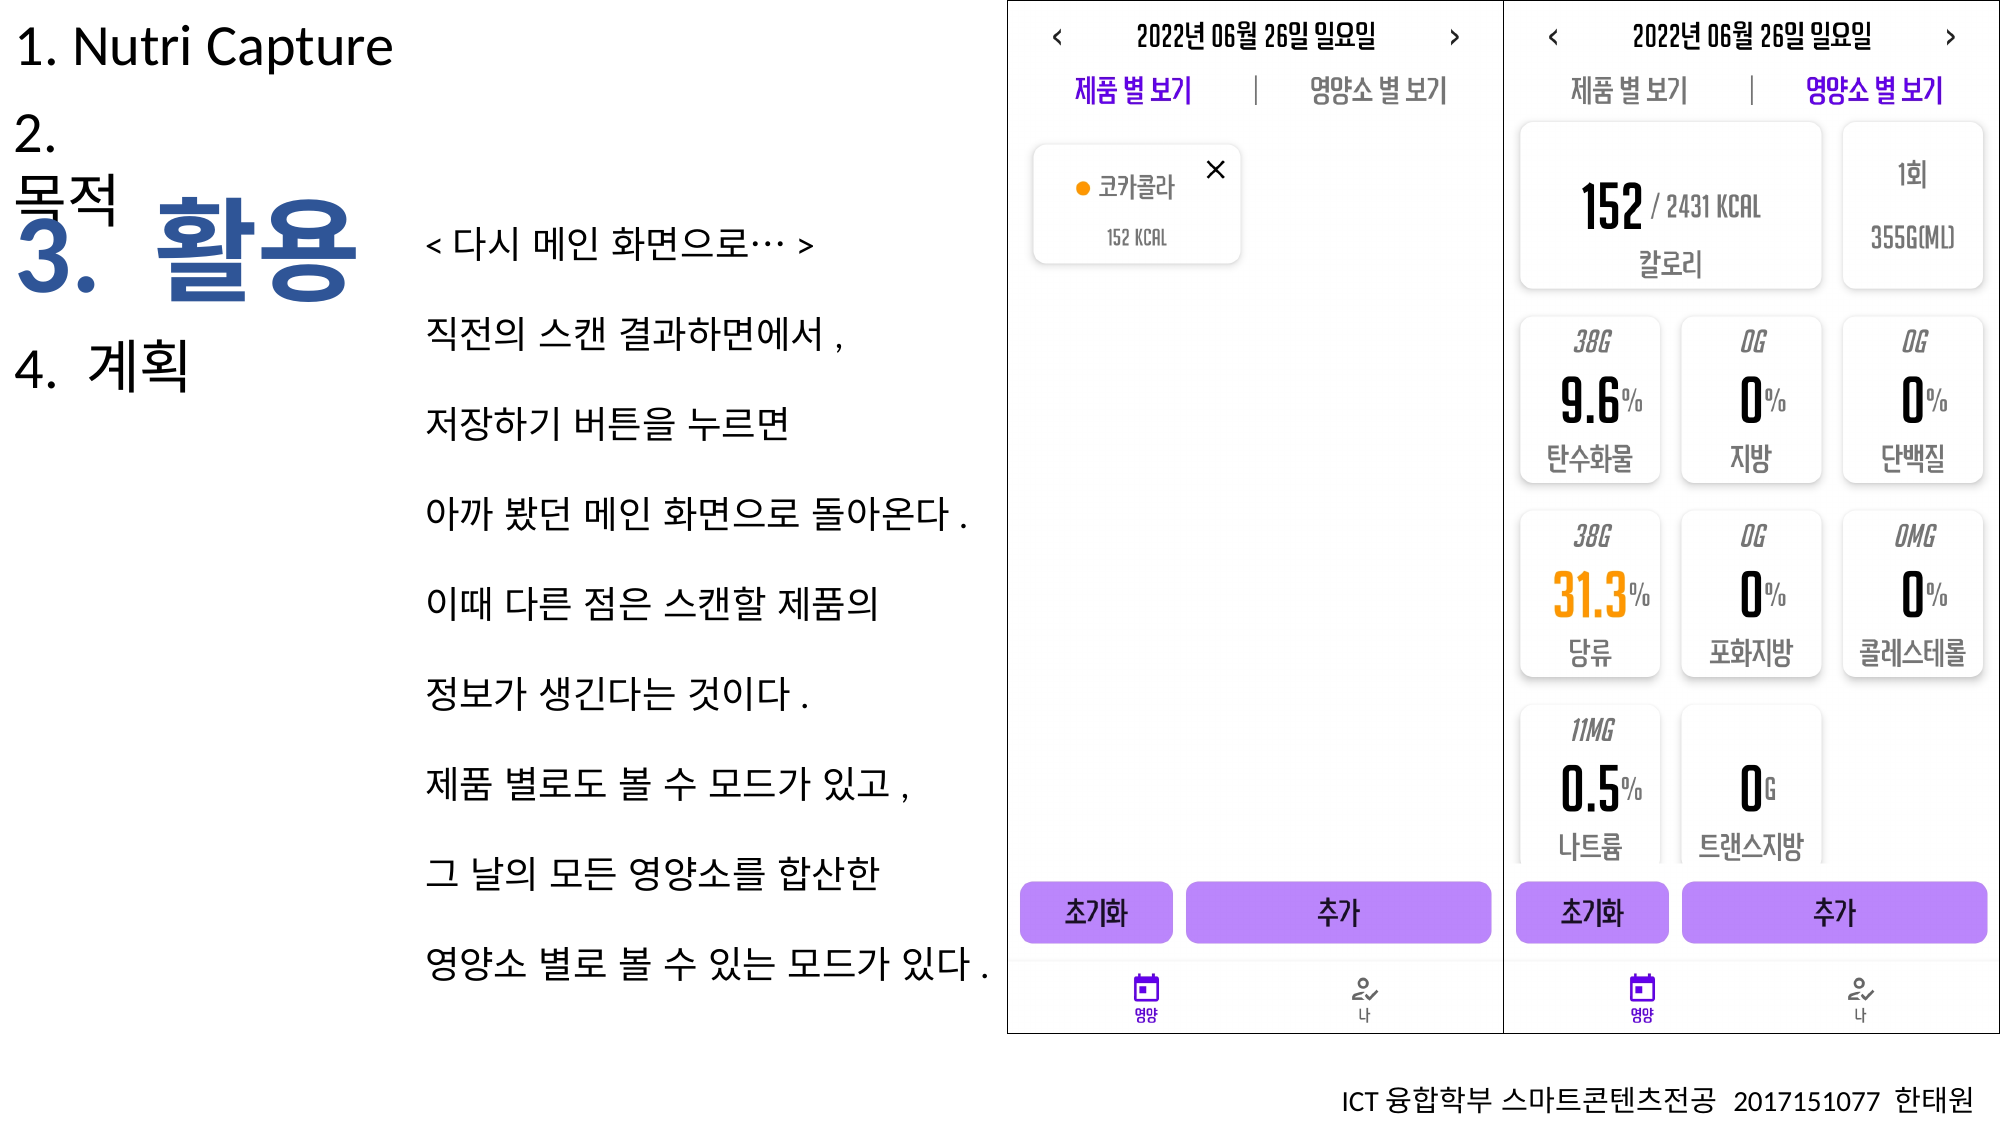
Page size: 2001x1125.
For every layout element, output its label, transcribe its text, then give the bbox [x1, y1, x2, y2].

text_box <다시 메인 화면으로…> 직전의 스캔 결과하면에서, 저장하기 버튼을 누르면 아까 봤던 메인 화면으로 돌아온다. 이때 다른 점은 스캔할 제품의 정보가 생긴다는 것이다. 제품 별로도 볼 수 모드가 있고, 그 날의 모든 영양소를 합산한 영양소 별로 볼 수 있는 모드가 있다. [410, 214, 1007, 994]
text_box 3. 활용 [0, 172, 621, 323]
picture [1007, 0, 2000, 1034]
text_box ICT융합학부 스마트콘텐츠전공 2017151077 한태원 [1326, 1074, 2000, 1125]
text_box 1. Nutri Capture [0, 0, 449, 85]
text_box 2. 목적 [0, 86, 205, 172]
text_box 4. 계획 [0, 323, 334, 408]
